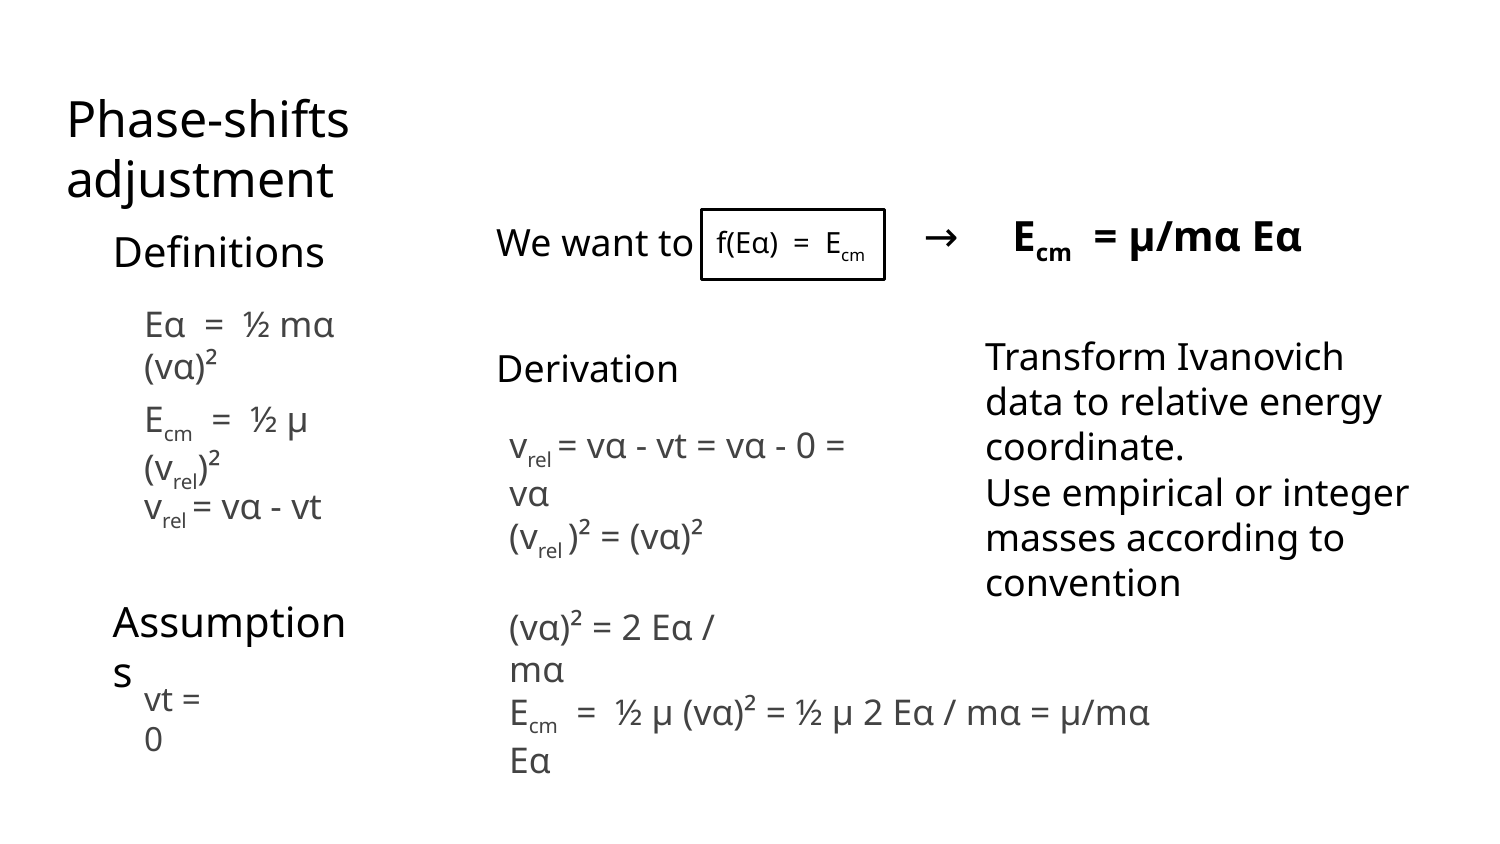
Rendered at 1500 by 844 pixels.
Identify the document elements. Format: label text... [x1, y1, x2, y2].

text_box Use empirical or integer masses according to convention [970, 454, 1454, 549]
text_box (vα)² = 2 Eα / mα [494, 589, 772, 674]
text_box → Ecm = μ/mα Eα [908, 194, 1324, 282]
text_box Phase-shifts adjustment [51, 72, 599, 167]
text_box Assumptions [97, 580, 376, 711]
text_box Eα = ½ mα (vα)² [129, 286, 413, 402]
text_box vrel = vα - vt [129, 469, 413, 548]
text_box Transform Ivanovich data to relative energy coordinate. [970, 317, 1443, 412]
text_box f(Eα) = Ecm [701, 209, 885, 280]
text_box Ecm = ½ μ (vα)² = ½ μ 2 Eα / mα = μ/mα Eα [494, 674, 1179, 796]
text_box Derivation [481, 330, 730, 406]
text_box We want to [481, 204, 730, 280]
text_box vt = 0 [129, 711, 243, 773]
text_box Definitions [97, 211, 347, 291]
text_box (vrel )² = (vα)² [494, 499, 730, 578]
text_box Ecm = ½ μ (vrel)² [129, 382, 397, 469]
text_box vrel = vα - vt = vα - 0 = vα [494, 408, 888, 529]
